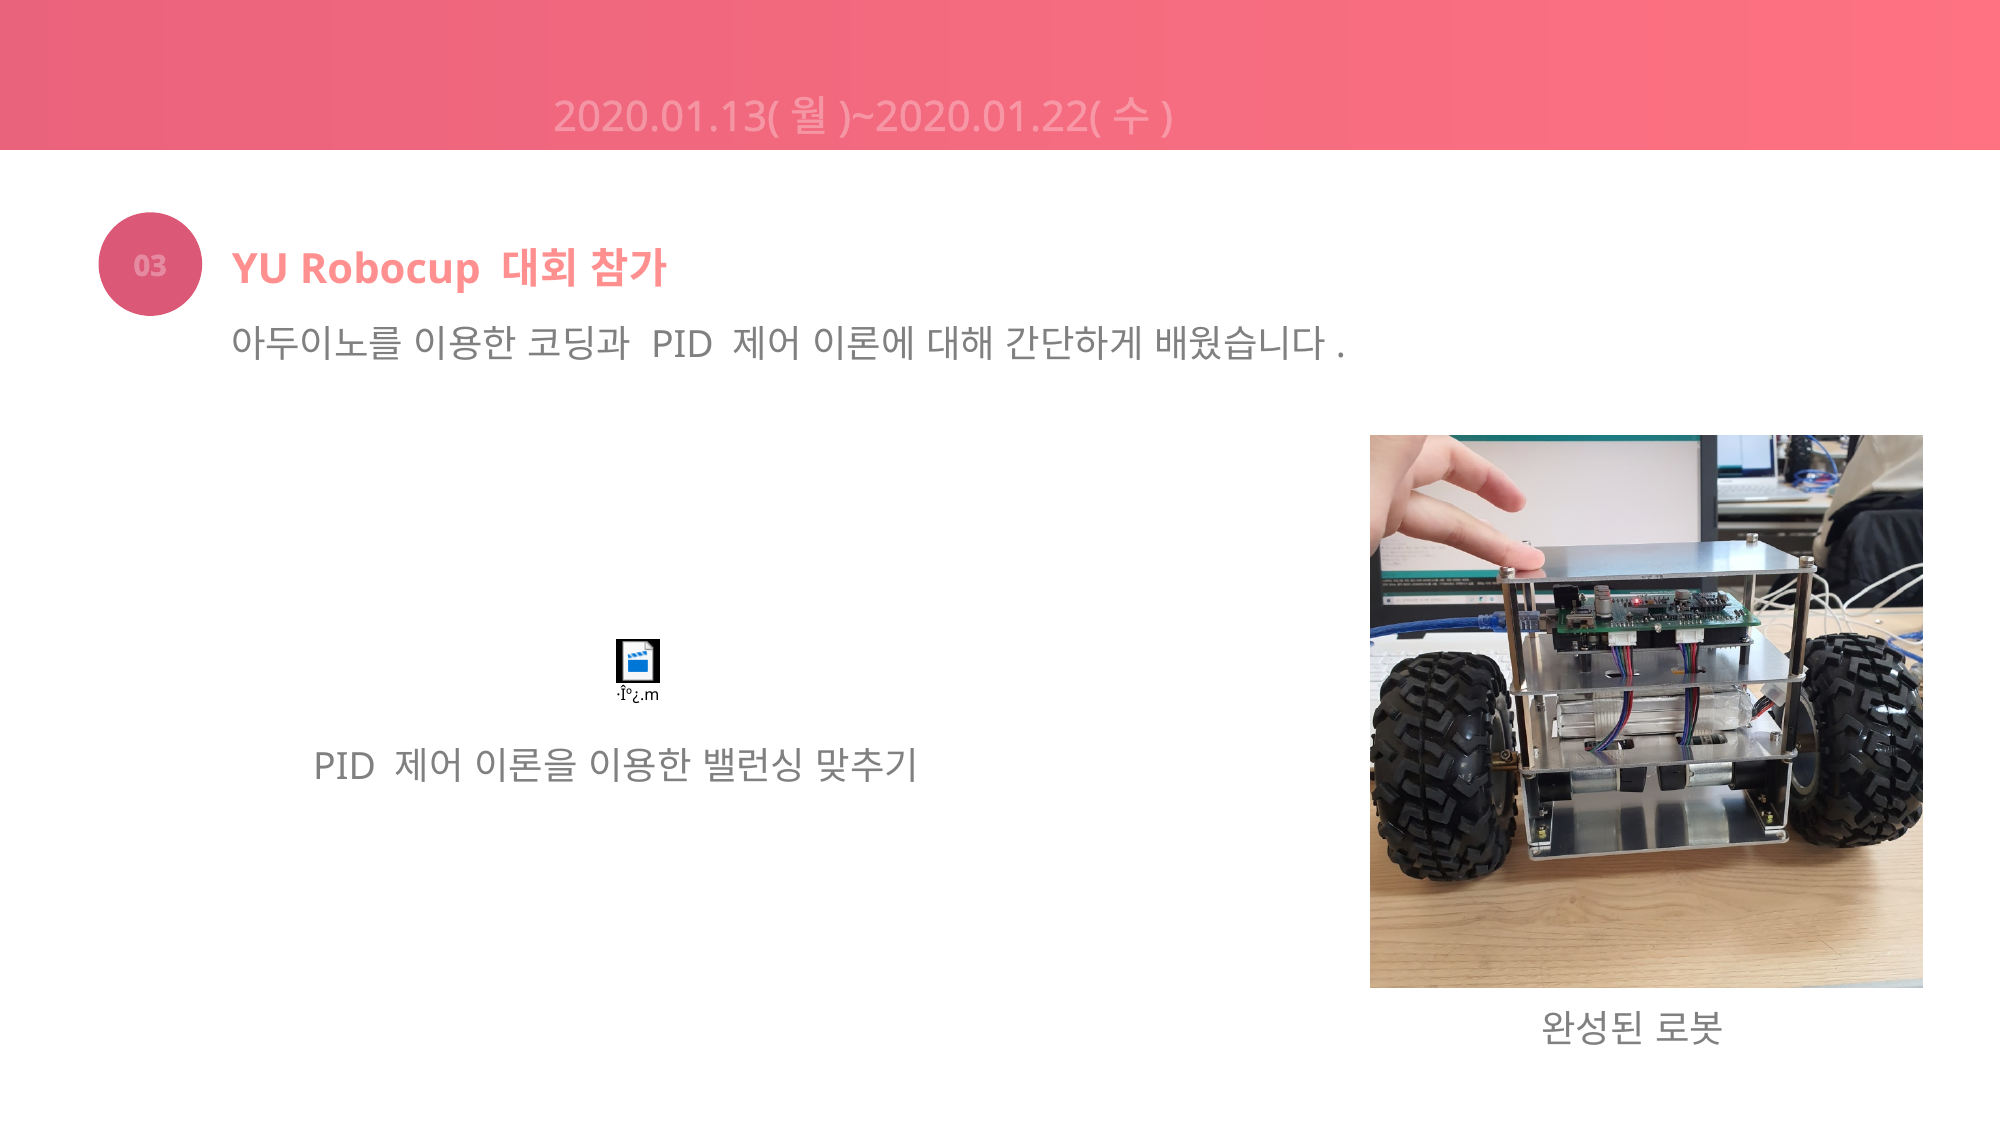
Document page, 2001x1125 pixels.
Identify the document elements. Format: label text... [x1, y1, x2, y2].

text_box YU Robocup 대회 참가 [191, 234, 709, 299]
text_box [0, 0, 2000, 151]
text_box 2020.01.13(월)~2020.01.22(수) [538, 71, 1462, 147]
text_box 완성된 로봇 [1526, 988, 1759, 1057]
text_box PID 제어 이론을 이용한 밸런싱 맞추기 [298, 725, 992, 794]
picture [1370, 435, 1923, 988]
text_box 아두이노를 이용한 코딩과 PID 제어 이론에 대해 간단하게 배웠습니다. [216, 303, 1457, 373]
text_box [594, 639, 680, 712]
text_box 03 [97, 211, 194, 317]
